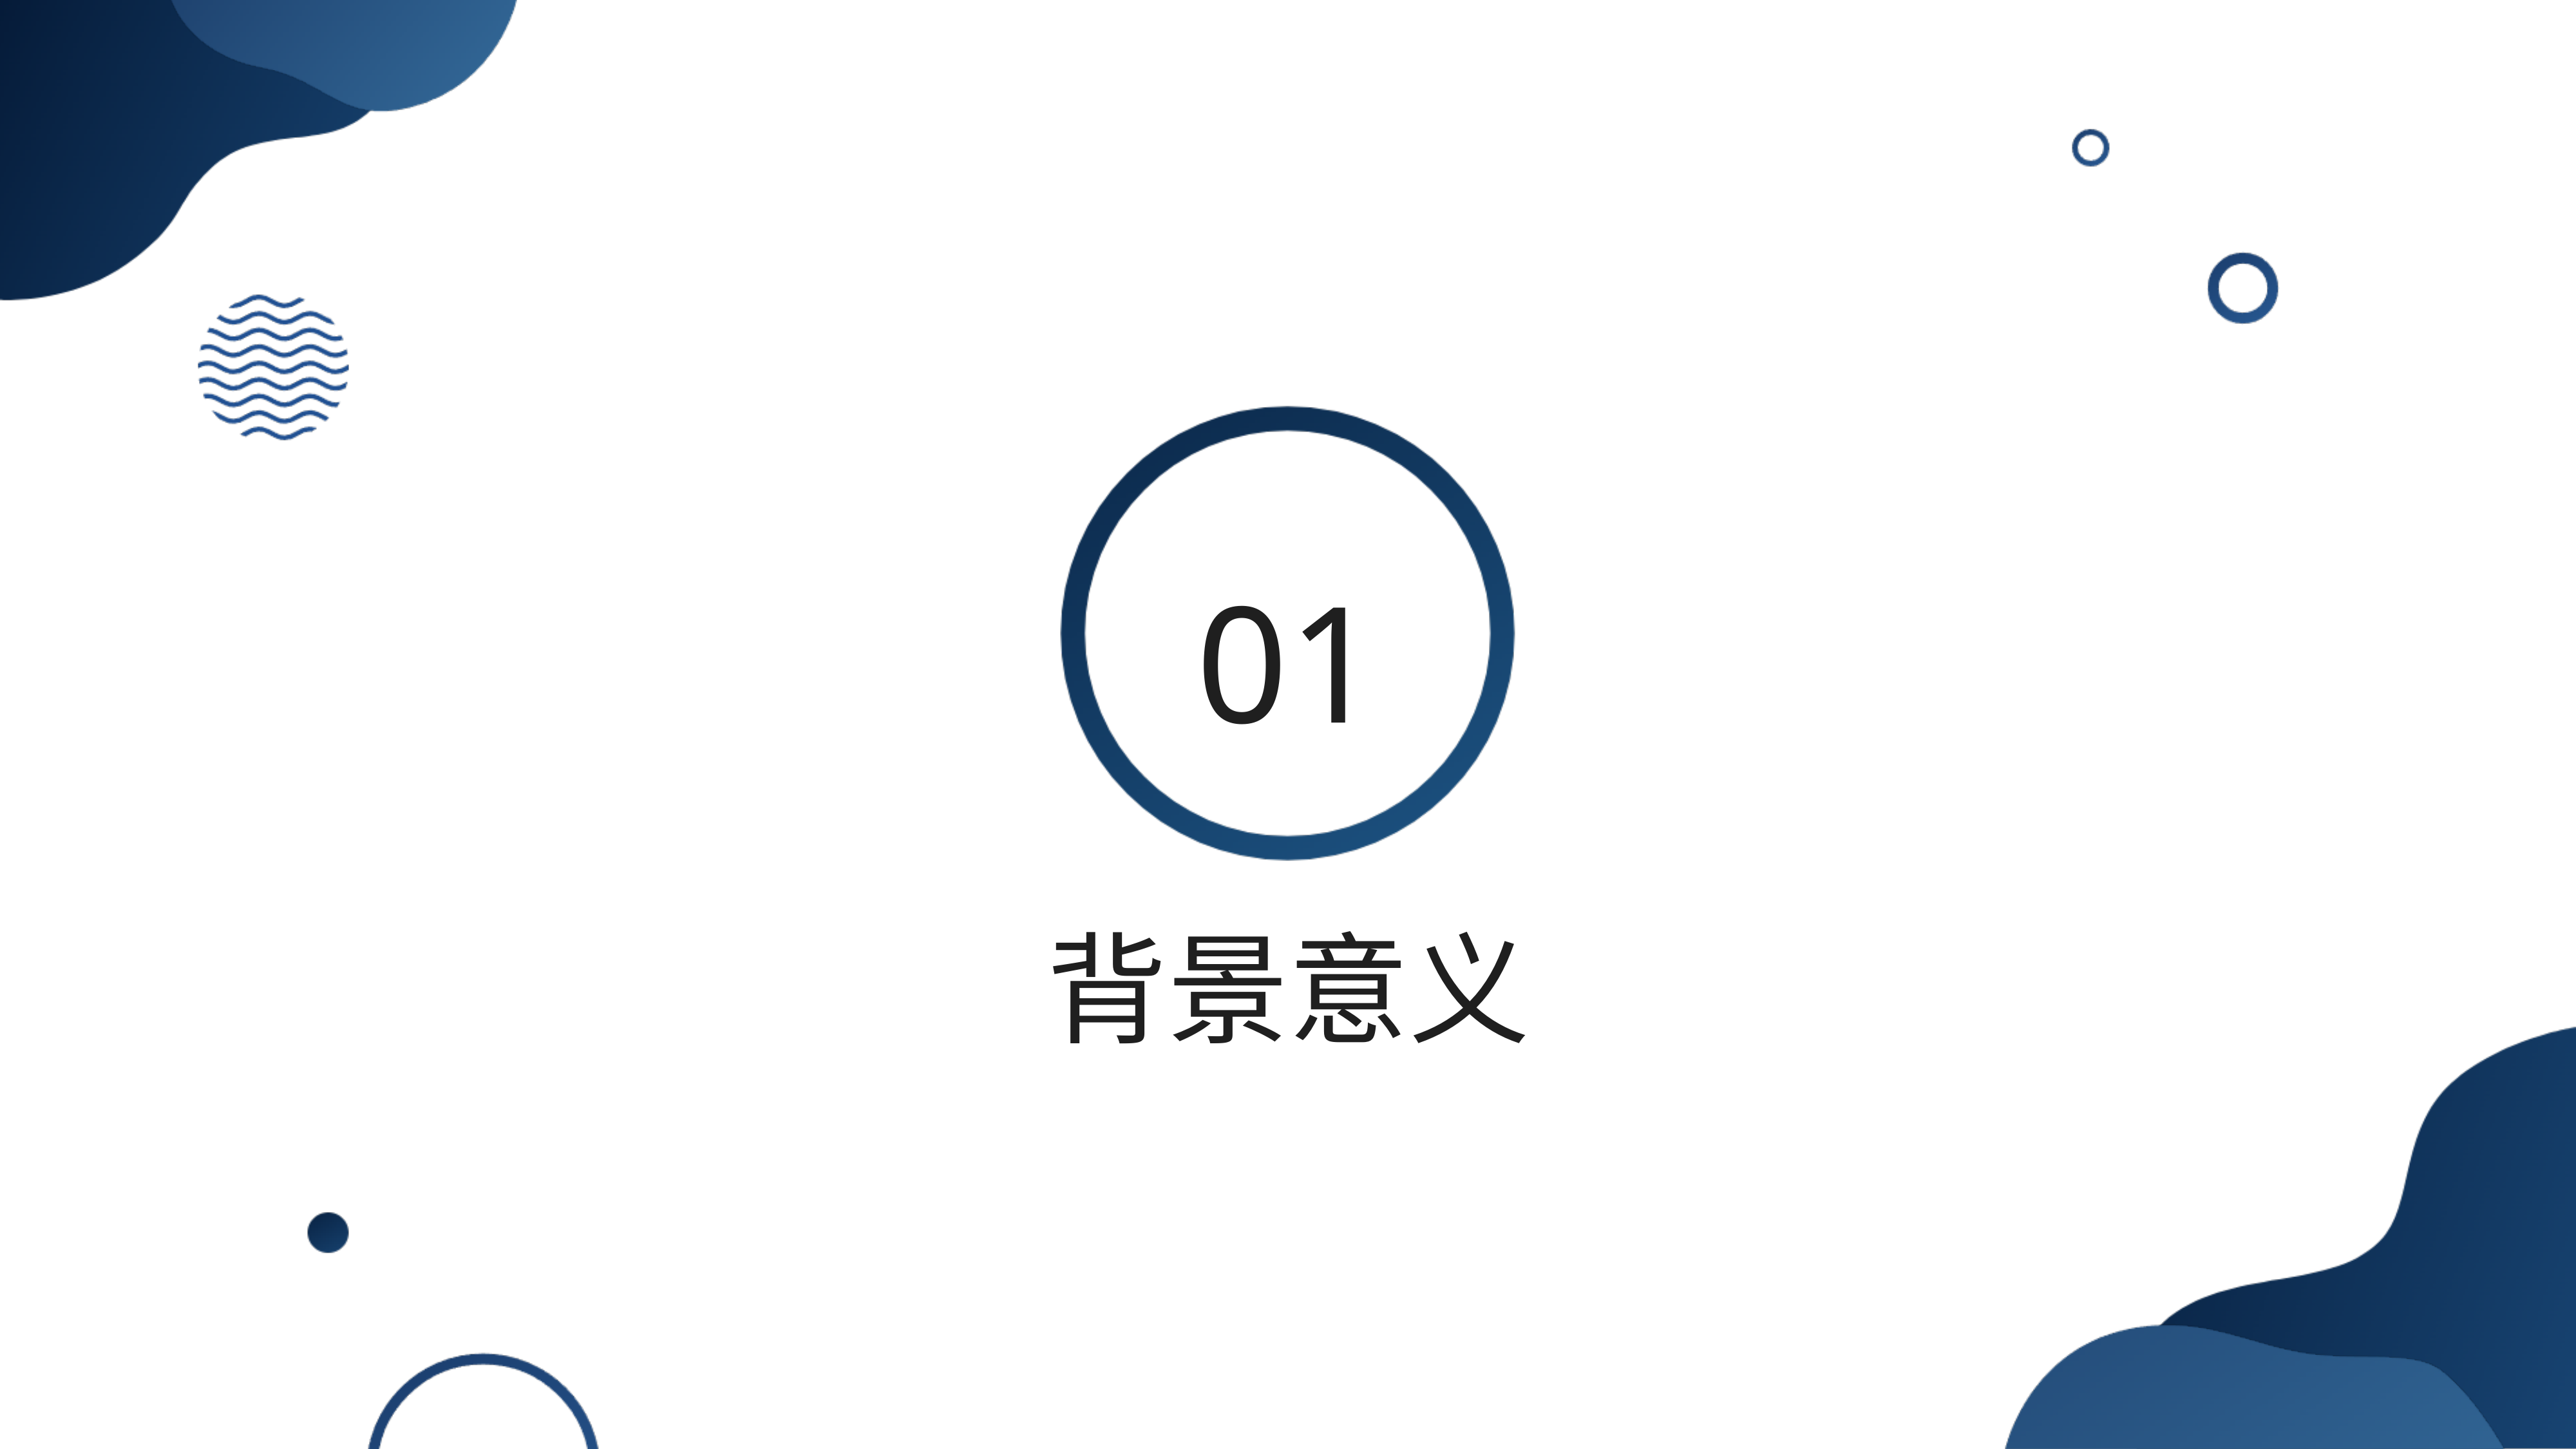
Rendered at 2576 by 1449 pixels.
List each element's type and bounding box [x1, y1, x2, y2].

text_box [841, 405, 1736, 1044]
picture [305, 1209, 350, 1255]
picture [2205, 251, 2281, 327]
picture [0, 0, 518, 442]
picture [365, 1352, 603, 1449]
picture [2070, 127, 2111, 168]
picture [2003, 1025, 2576, 1449]
